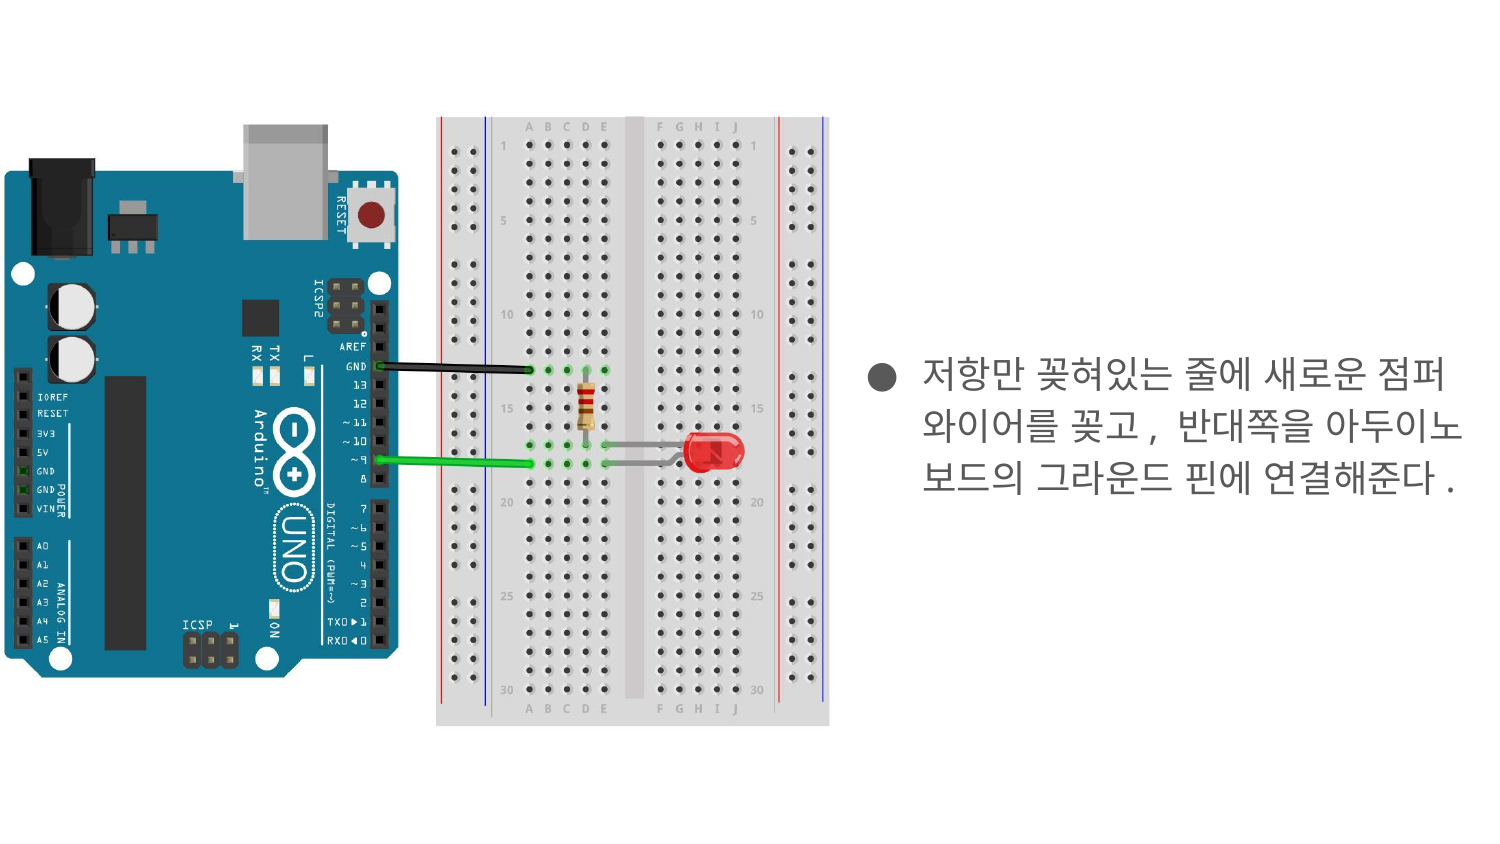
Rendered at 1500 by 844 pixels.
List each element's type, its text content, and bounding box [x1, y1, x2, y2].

picture [0, 111, 833, 732]
list 저항만 꽂혀있는 줄에 새로운 점퍼 와이어를 꽂고, 반대쪽을 아두이노 보드의 그라운드 핀에 연결해준다. [832, 0, 1500, 844]
